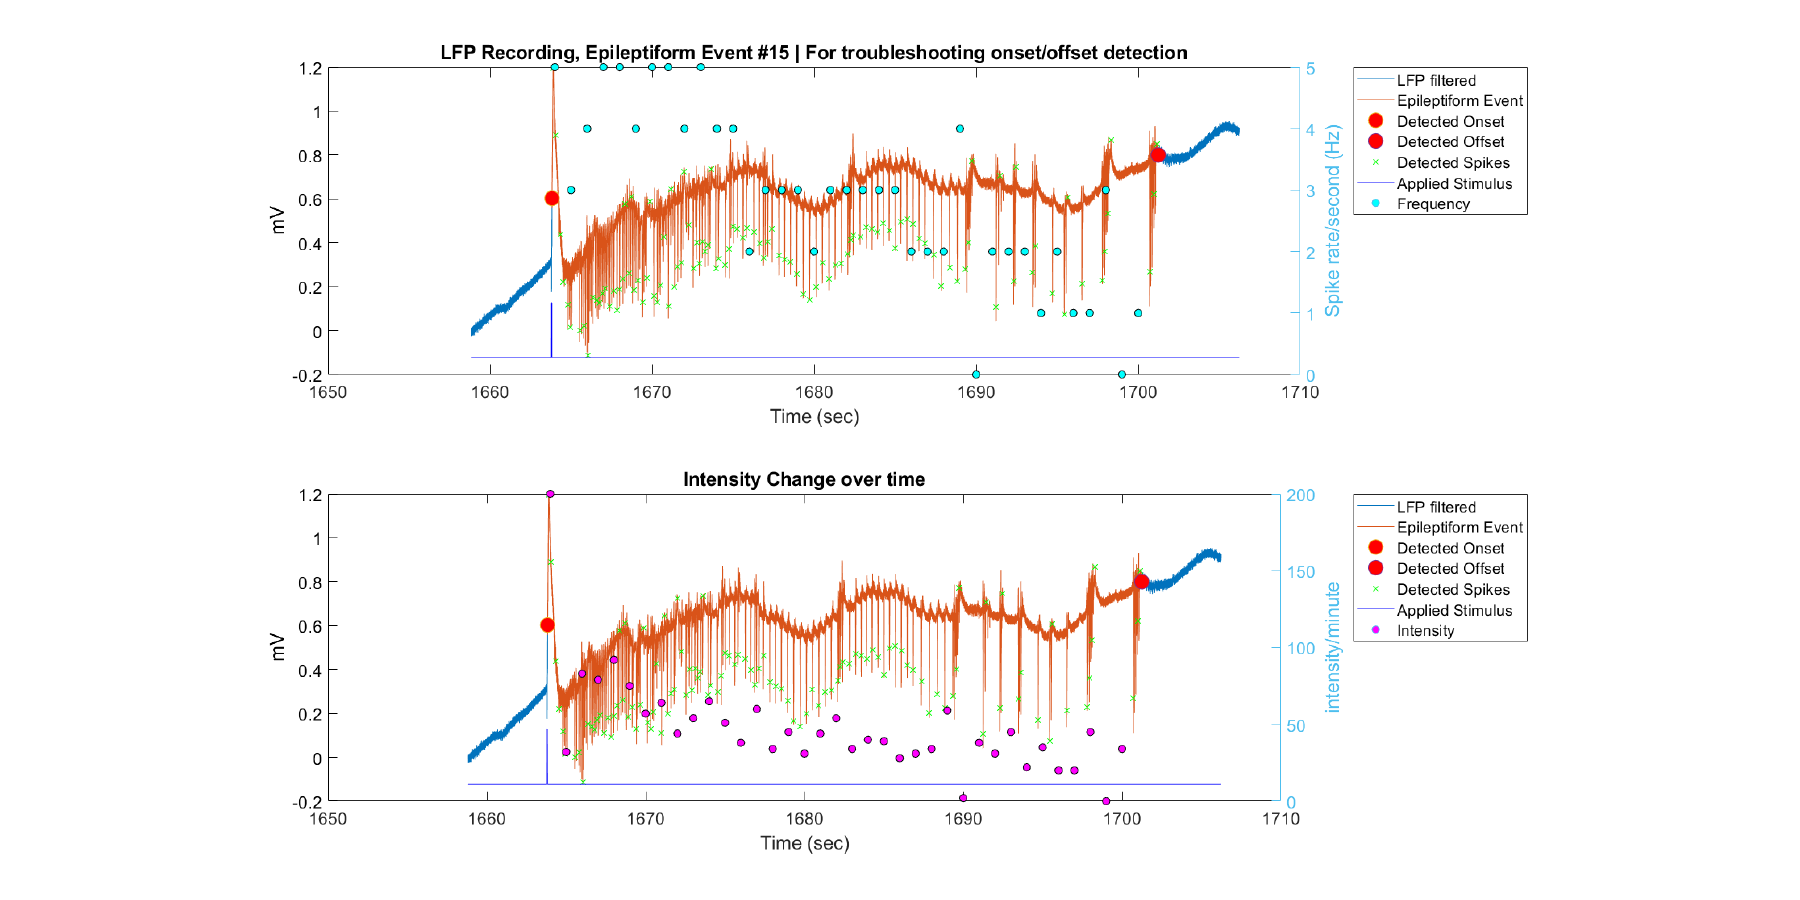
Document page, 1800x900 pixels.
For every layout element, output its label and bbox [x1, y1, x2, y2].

picture [126, 0, 1674, 900]
